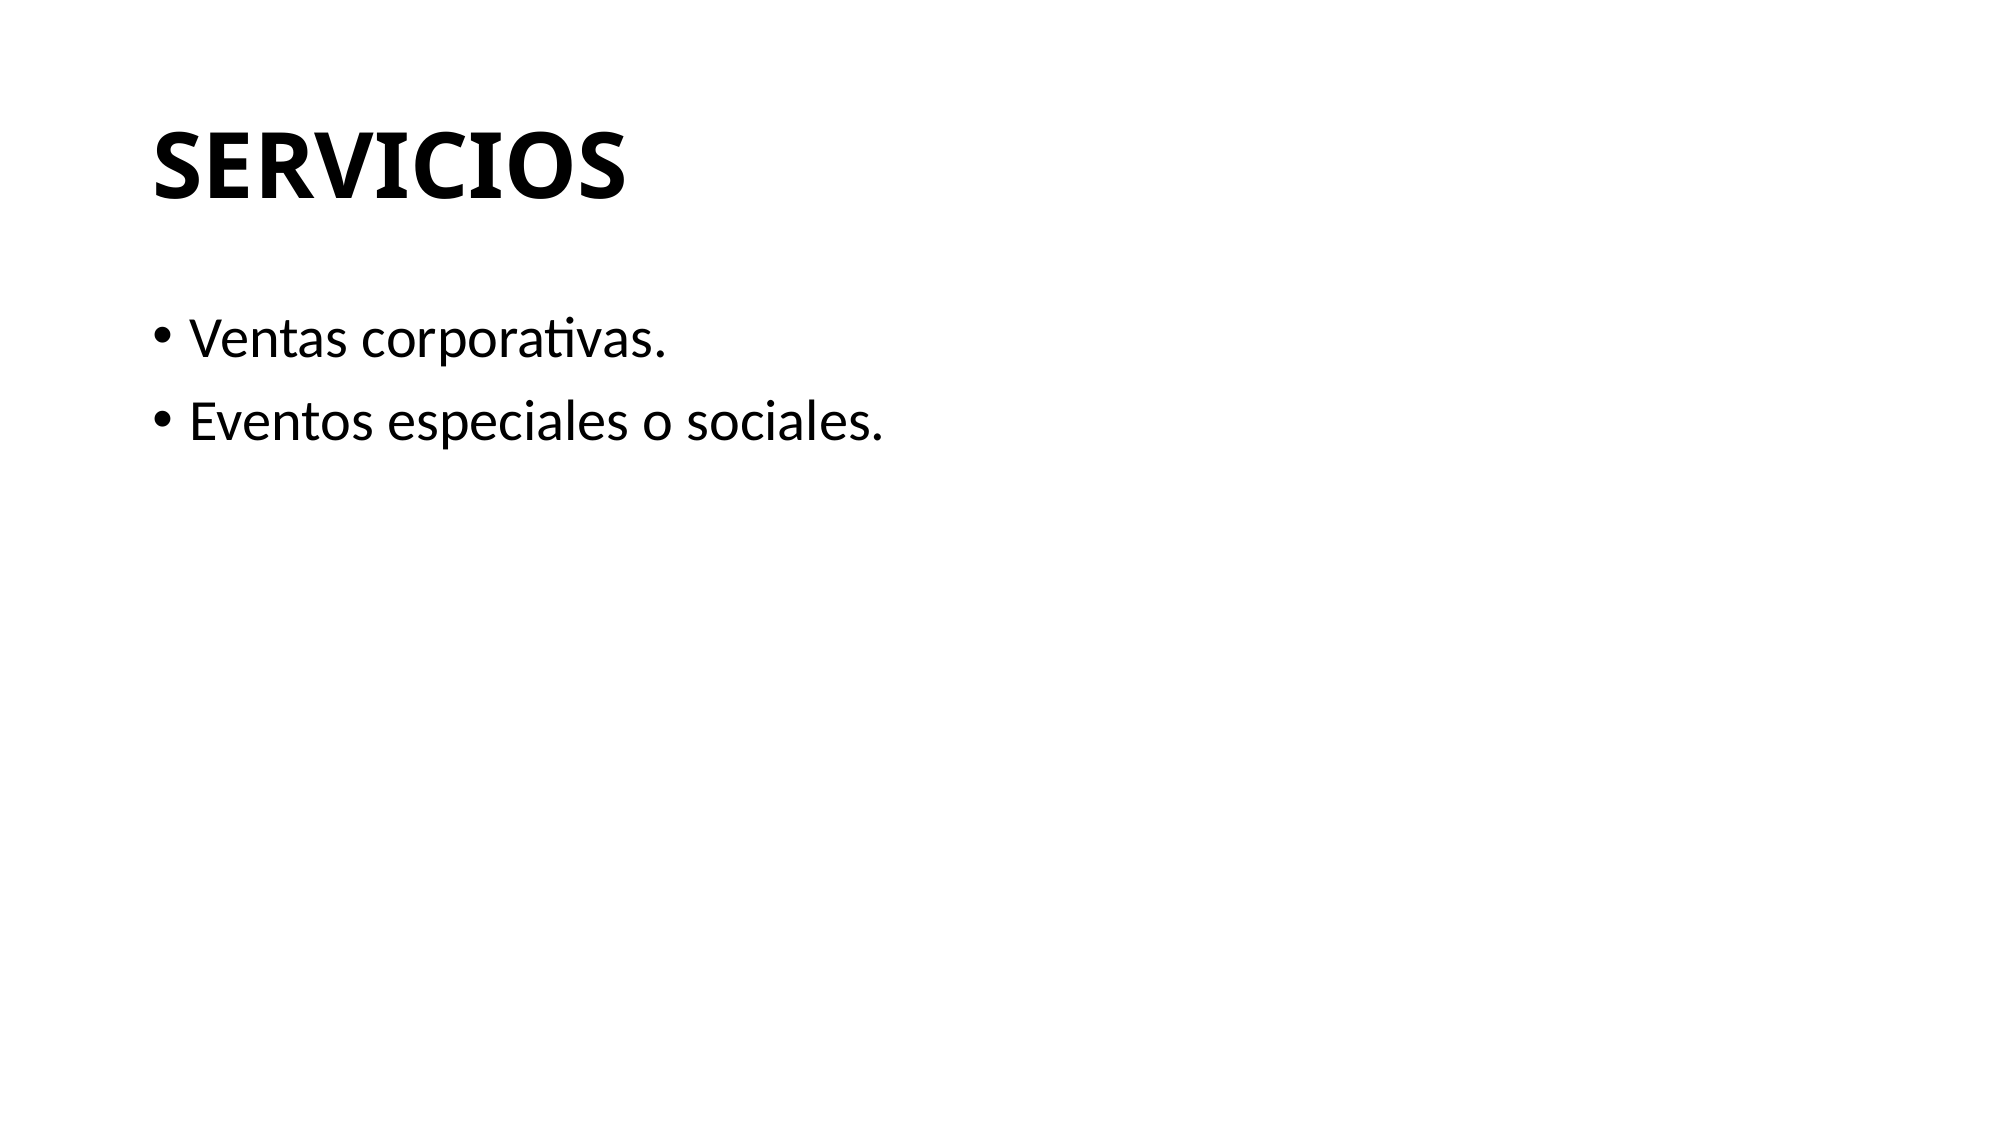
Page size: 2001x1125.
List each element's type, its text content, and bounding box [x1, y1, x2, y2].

title SERVICIOS [137, 59, 1863, 278]
list Ventas corporativas. Eventos especiales o sociales. [137, 299, 1863, 1014]
